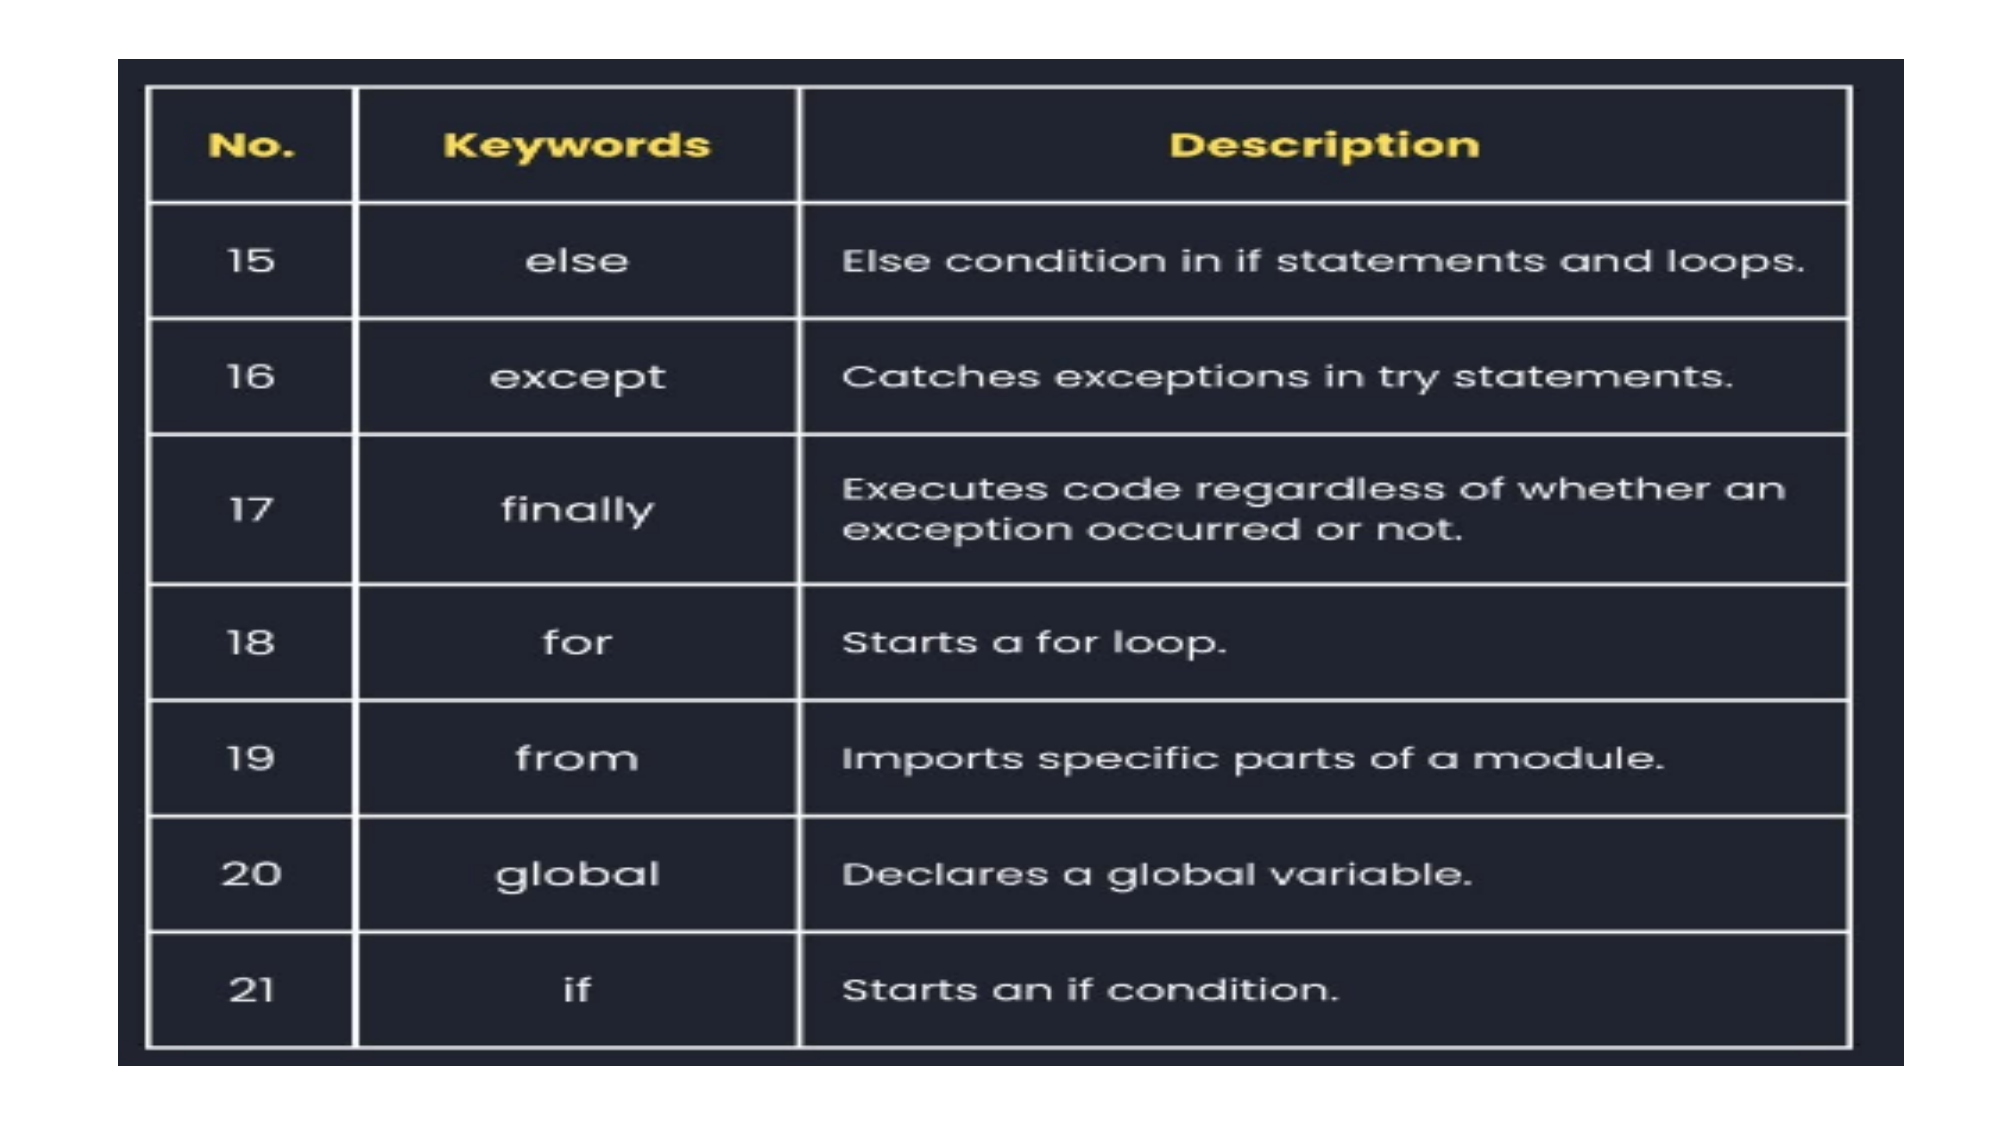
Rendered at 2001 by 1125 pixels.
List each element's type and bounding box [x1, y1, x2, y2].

list [118, 59, 1904, 1066]
